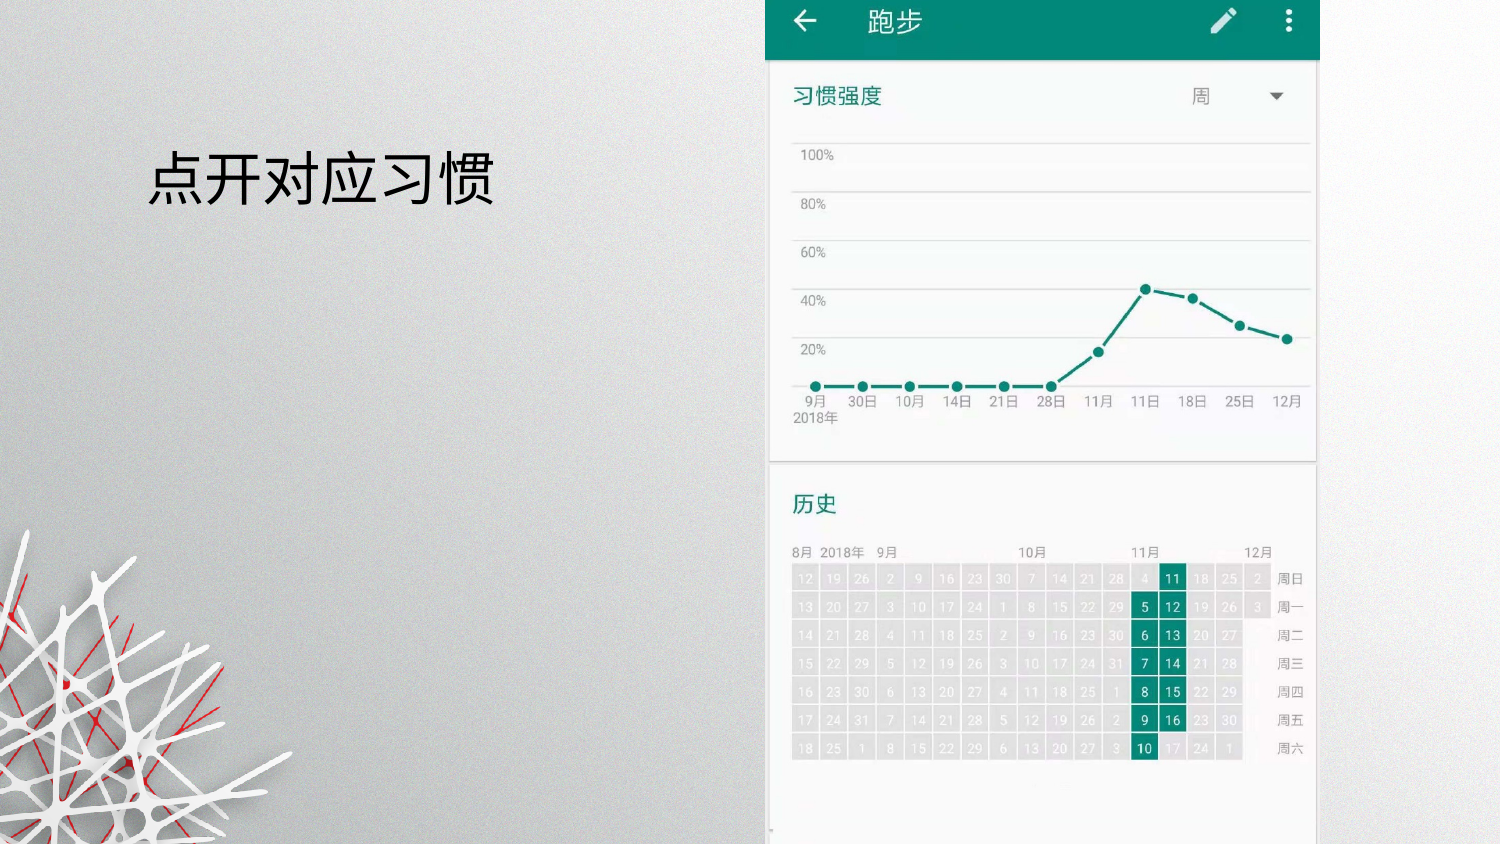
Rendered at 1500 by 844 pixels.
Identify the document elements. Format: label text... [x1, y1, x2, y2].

text_box 点开对应习惯 [131, 135, 539, 220]
picture [0, 0, 1500, 844]
